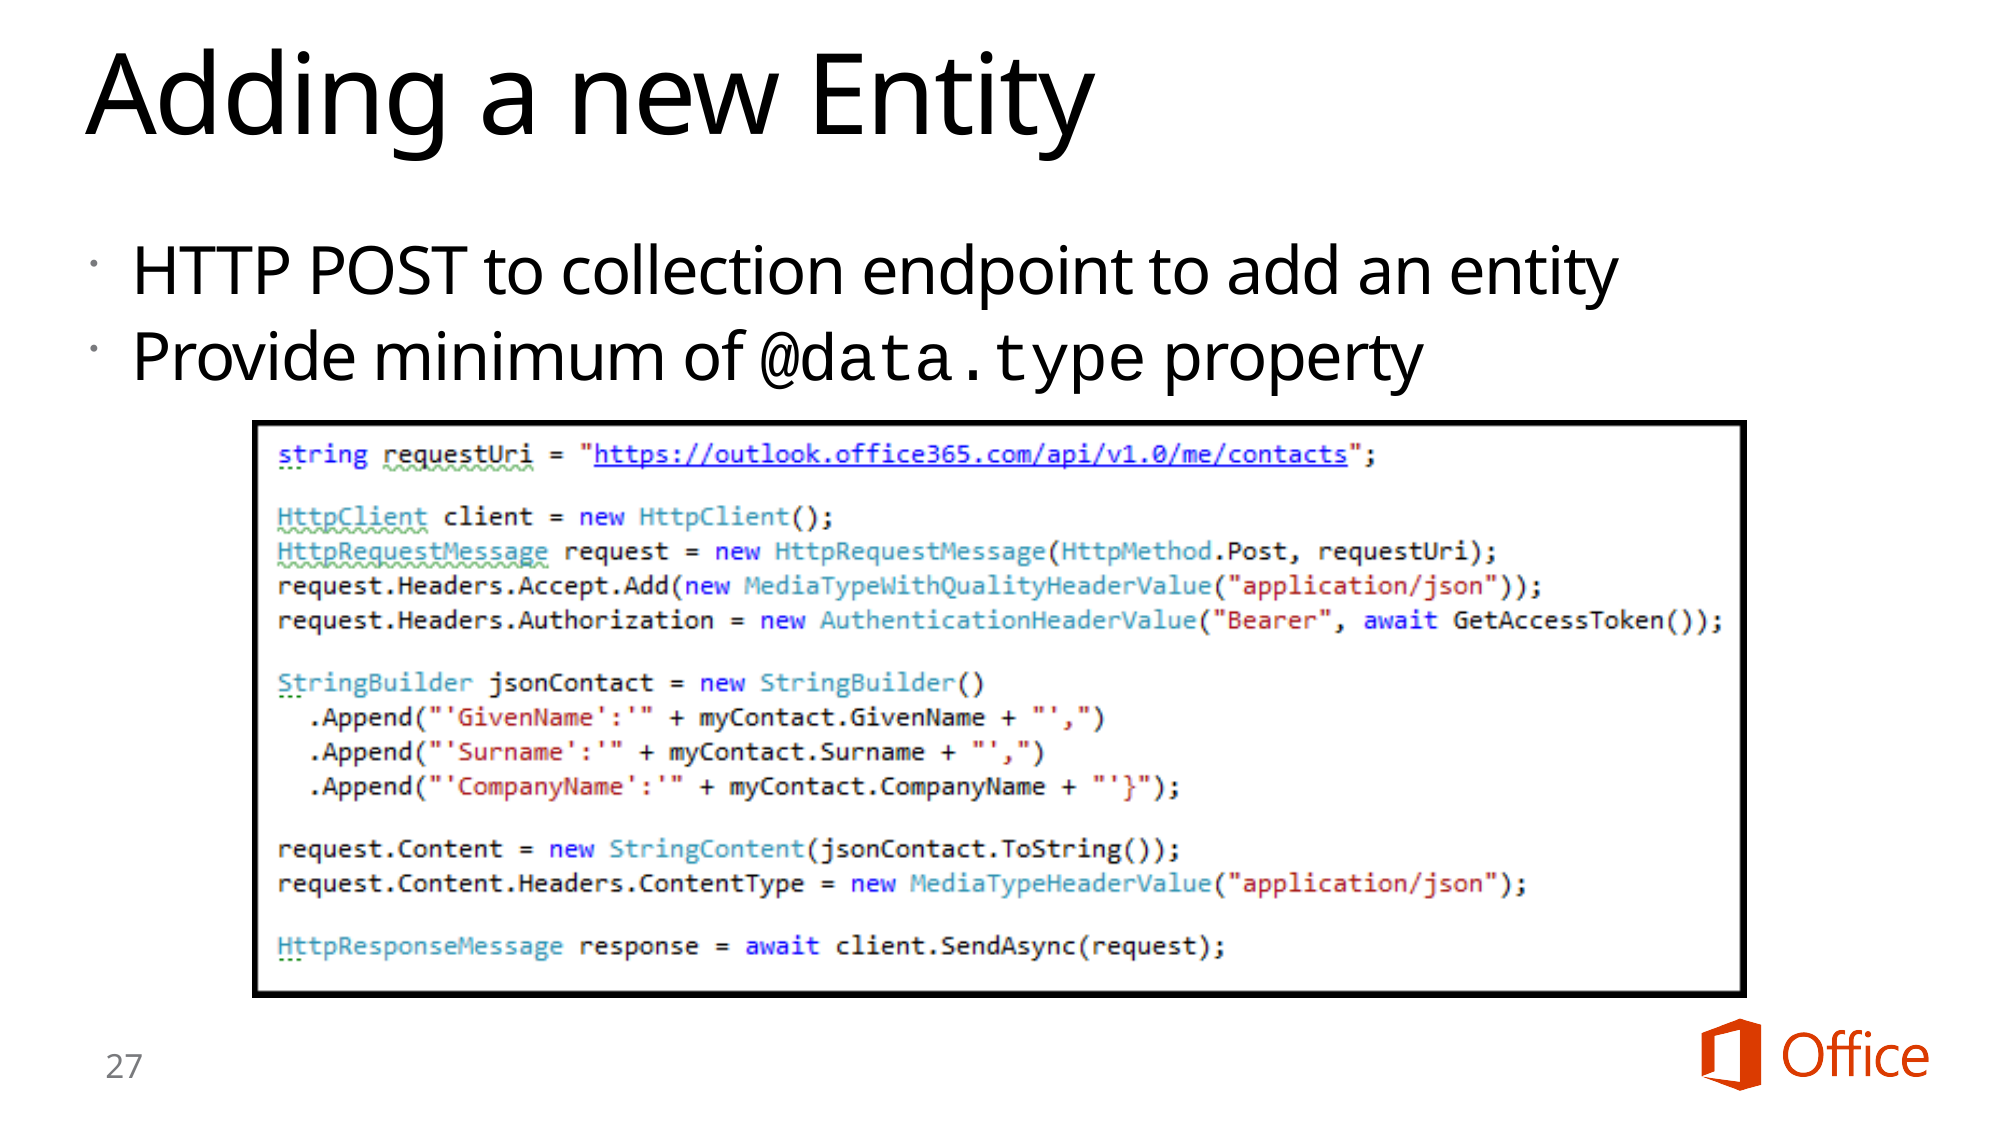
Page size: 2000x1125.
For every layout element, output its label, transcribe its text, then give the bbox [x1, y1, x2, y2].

list HTTP POST to collection endpoint to add an entity Provide minimum of @data.type property [85, 237, 1914, 573]
picture [252, 419, 1960, 1122]
slide_number 27 [85, 1049, 178, 1086]
title Adding a new Entity [85, 37, 1914, 161]
